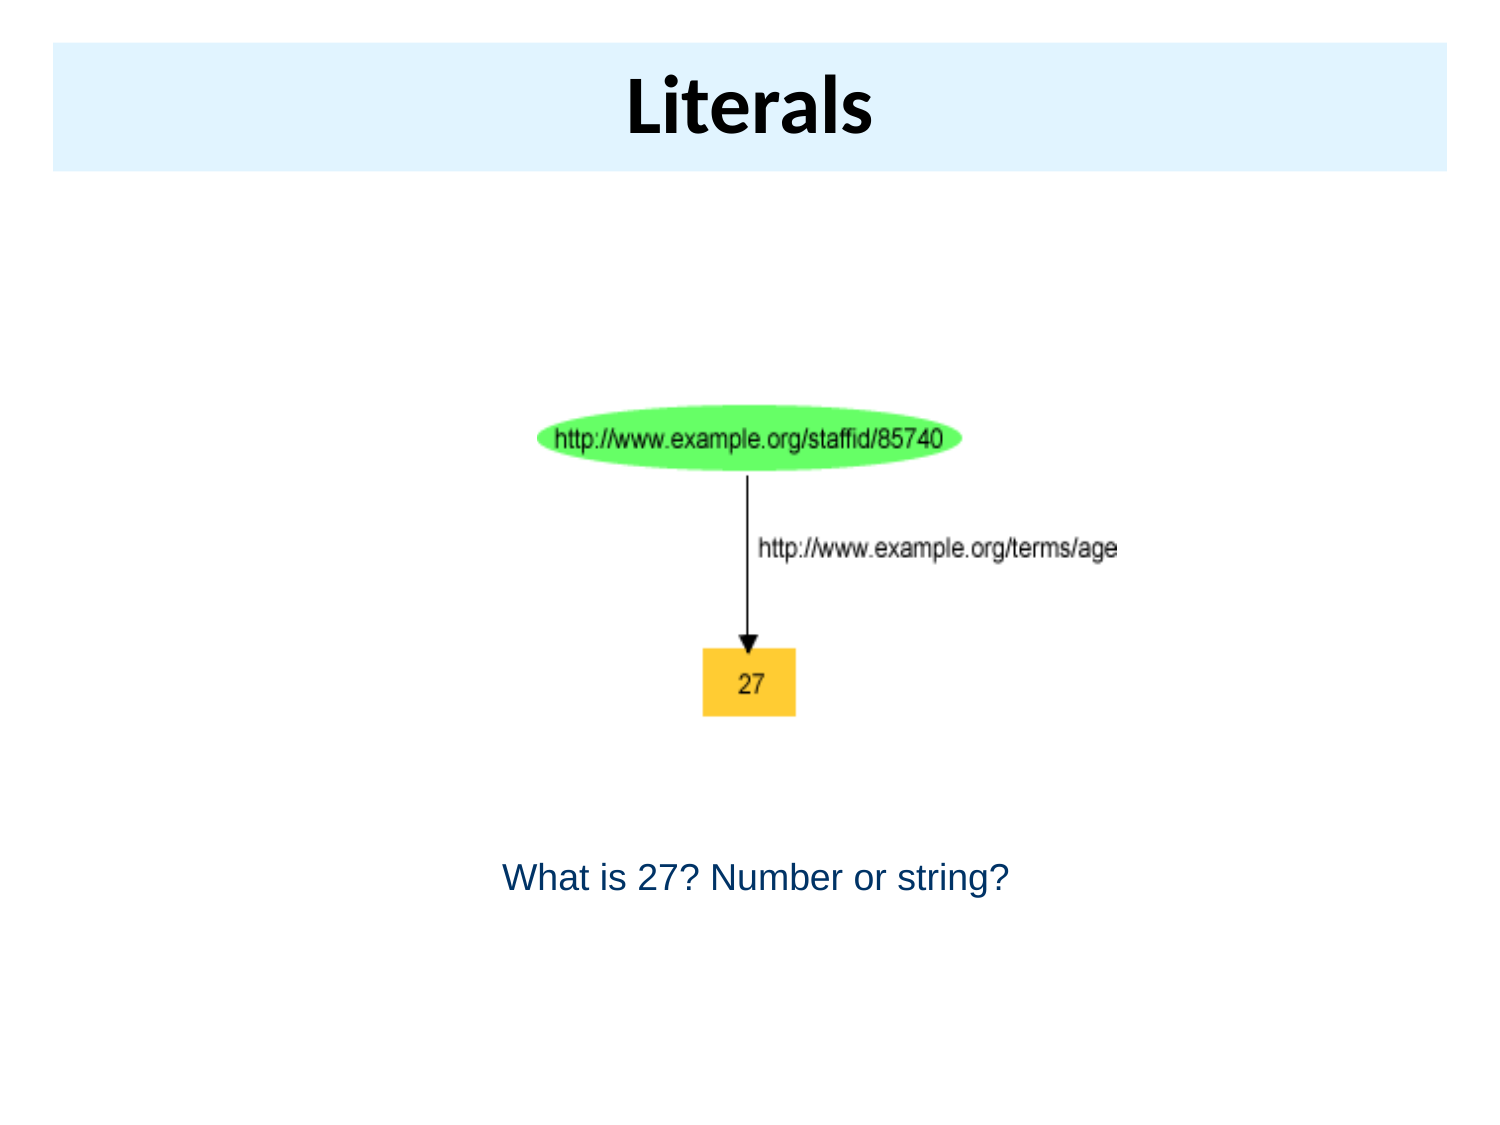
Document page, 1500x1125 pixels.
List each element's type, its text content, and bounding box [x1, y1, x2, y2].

title Literals [53, 42, 1447, 172]
picture [537, 391, 1117, 733]
text_box What is 27? Number or string? [419, 846, 1093, 951]
